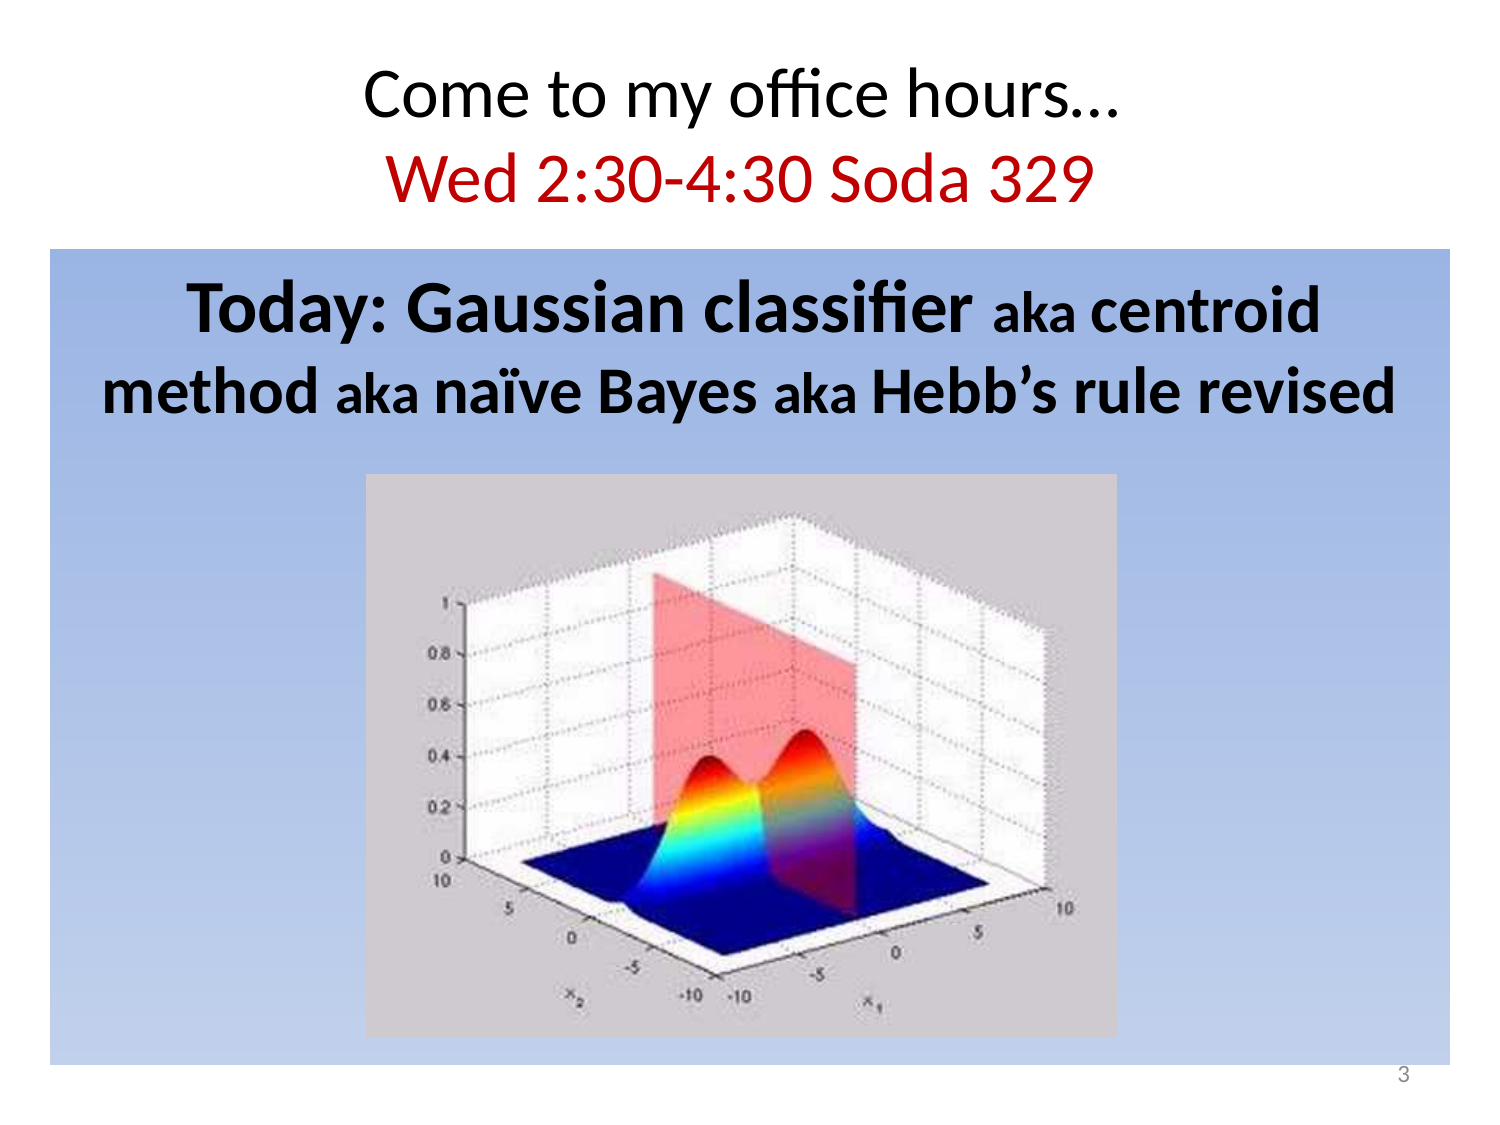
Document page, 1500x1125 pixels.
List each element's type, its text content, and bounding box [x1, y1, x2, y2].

text_box Today: Gaussian classifier aka centroid method aka naïve Bayes aka Hebb’s rule revised [50, 249, 1450, 1065]
slide_number 3 [1074, 1042, 1425, 1103]
text_box Come to my office hours… Wed 2:30-4:30 Soda 329 [62, 37, 1422, 225]
picture [366, 474, 1117, 1038]
